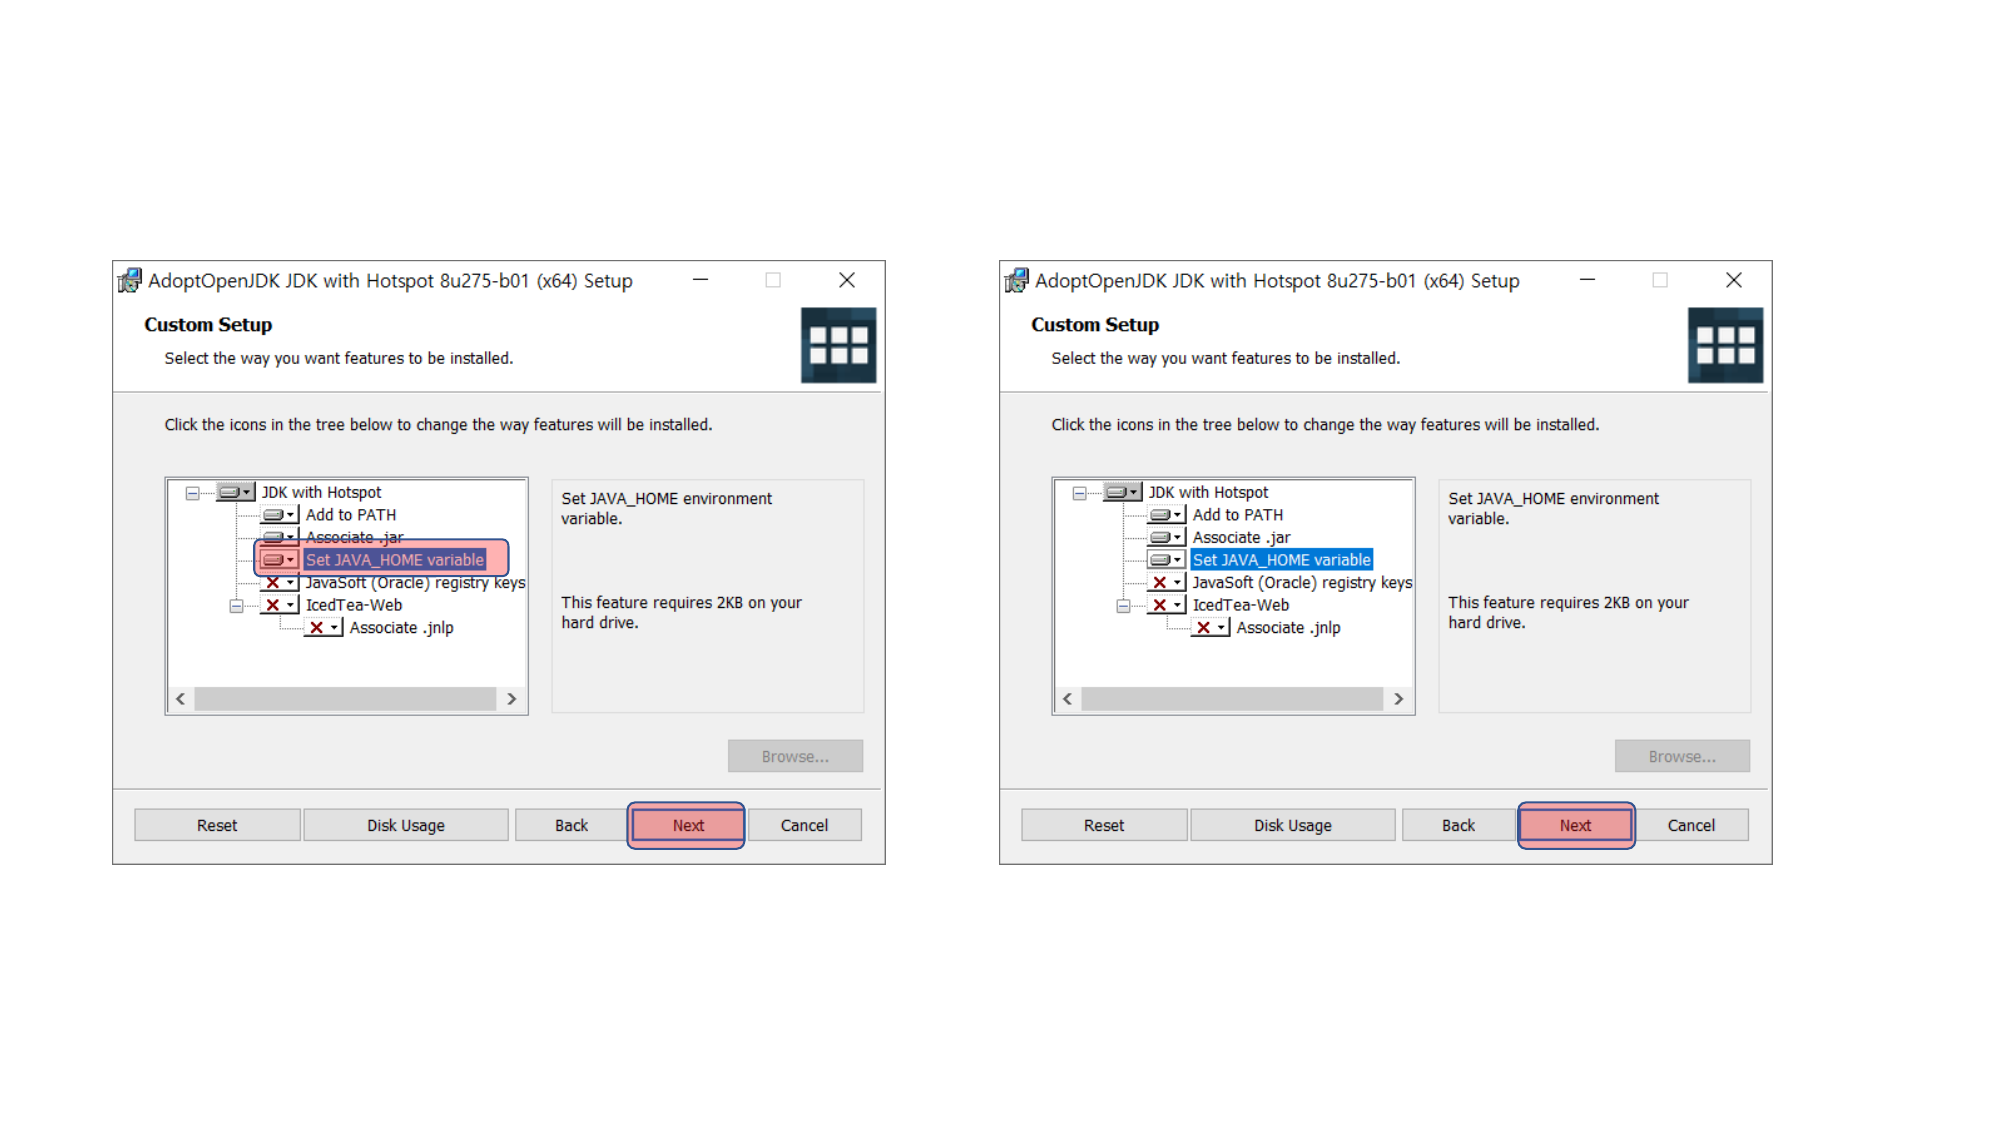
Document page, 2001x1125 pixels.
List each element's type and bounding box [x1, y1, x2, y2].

picture [999, 260, 1773, 865]
picture [112, 260, 886, 865]
